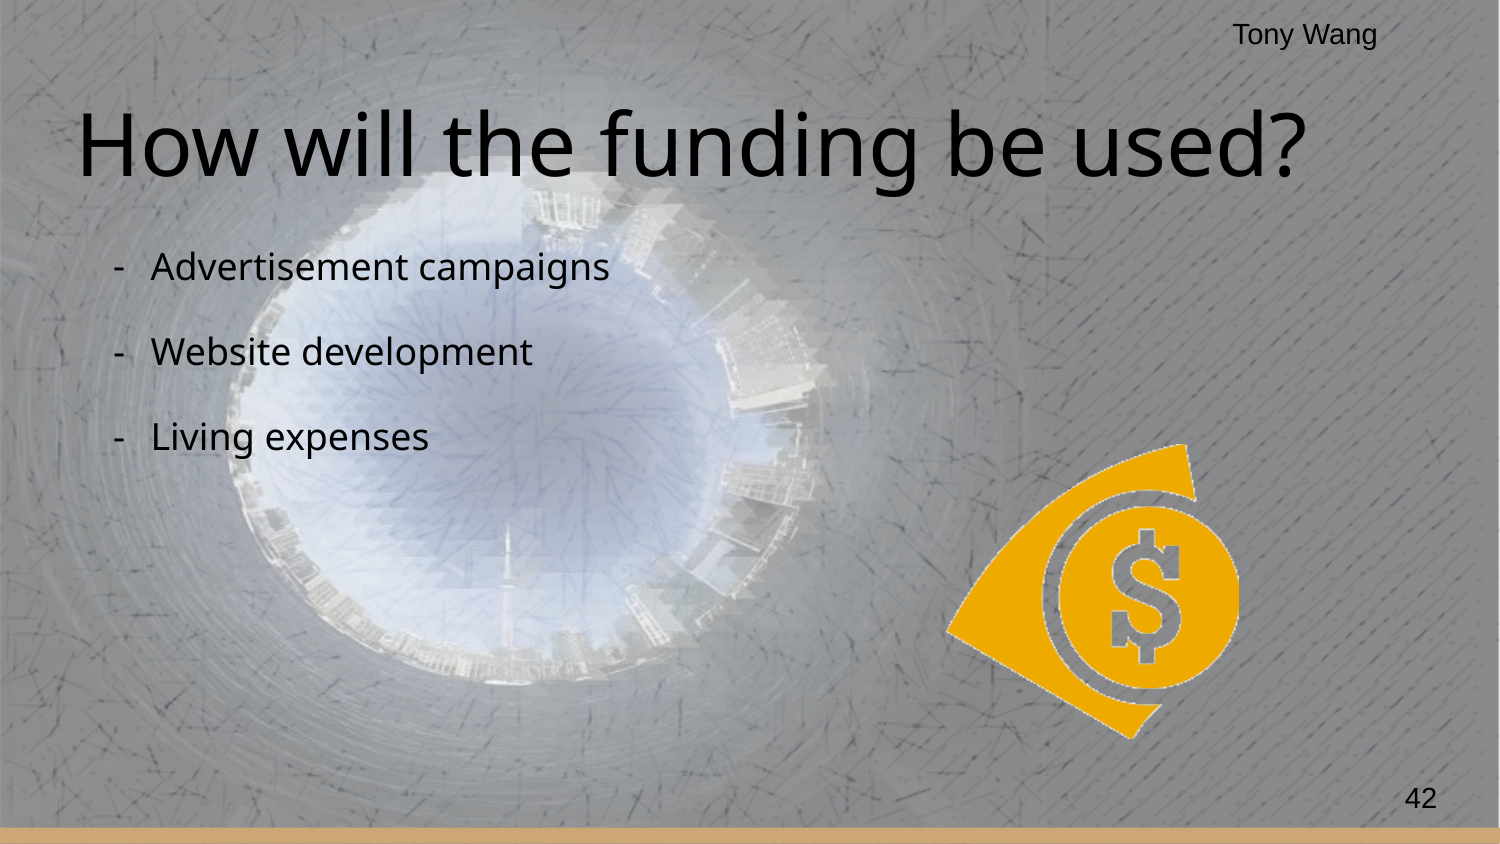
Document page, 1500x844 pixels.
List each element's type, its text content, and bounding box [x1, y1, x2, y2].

picture [0, 0, 1500, 827]
picture [946, 444, 1240, 739]
list Advertisement campaigns Website development Living expenses [60, 221, 1459, 772]
title How will the funding be used? [60, 72, 1459, 209]
text_box Tony Wang [1217, 0, 1500, 38]
slide_number 42 [1389, 764, 1480, 830]
